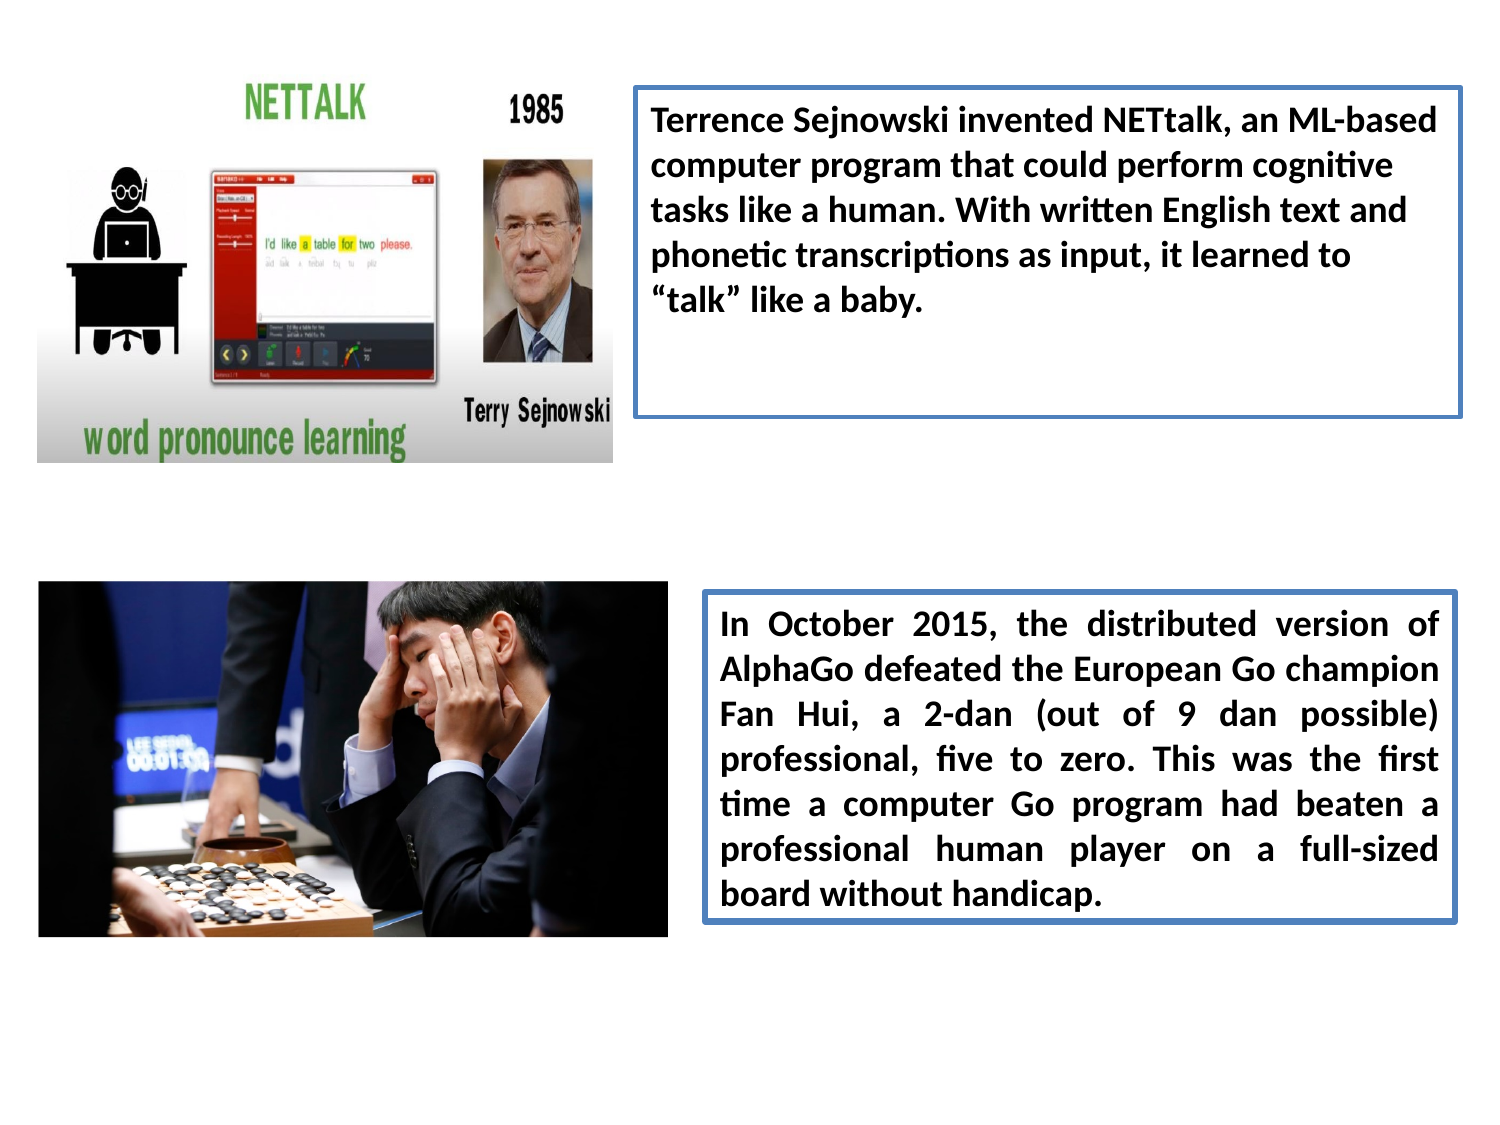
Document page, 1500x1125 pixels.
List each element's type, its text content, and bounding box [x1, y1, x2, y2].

picture [37, 74, 613, 463]
picture [33, 578, 669, 938]
text_box In October 2015, the distributed version of AlphaGo defeated the European Go champion Fan Hui, a 2-dan (out of 9 dan possible) professional, five to zero. This was the first time a computer Go program had beaten a professional human player on a full-sized board without handicap. [704, 591, 1455, 922]
text_box Terrence Sejnowski invented NETtalk, an ML-based computer program that could perform cognitive tasks like a human. With written English text and phonetic transcriptions as input, it learned to “talk” like a baby. [635, 87, 1461, 418]
